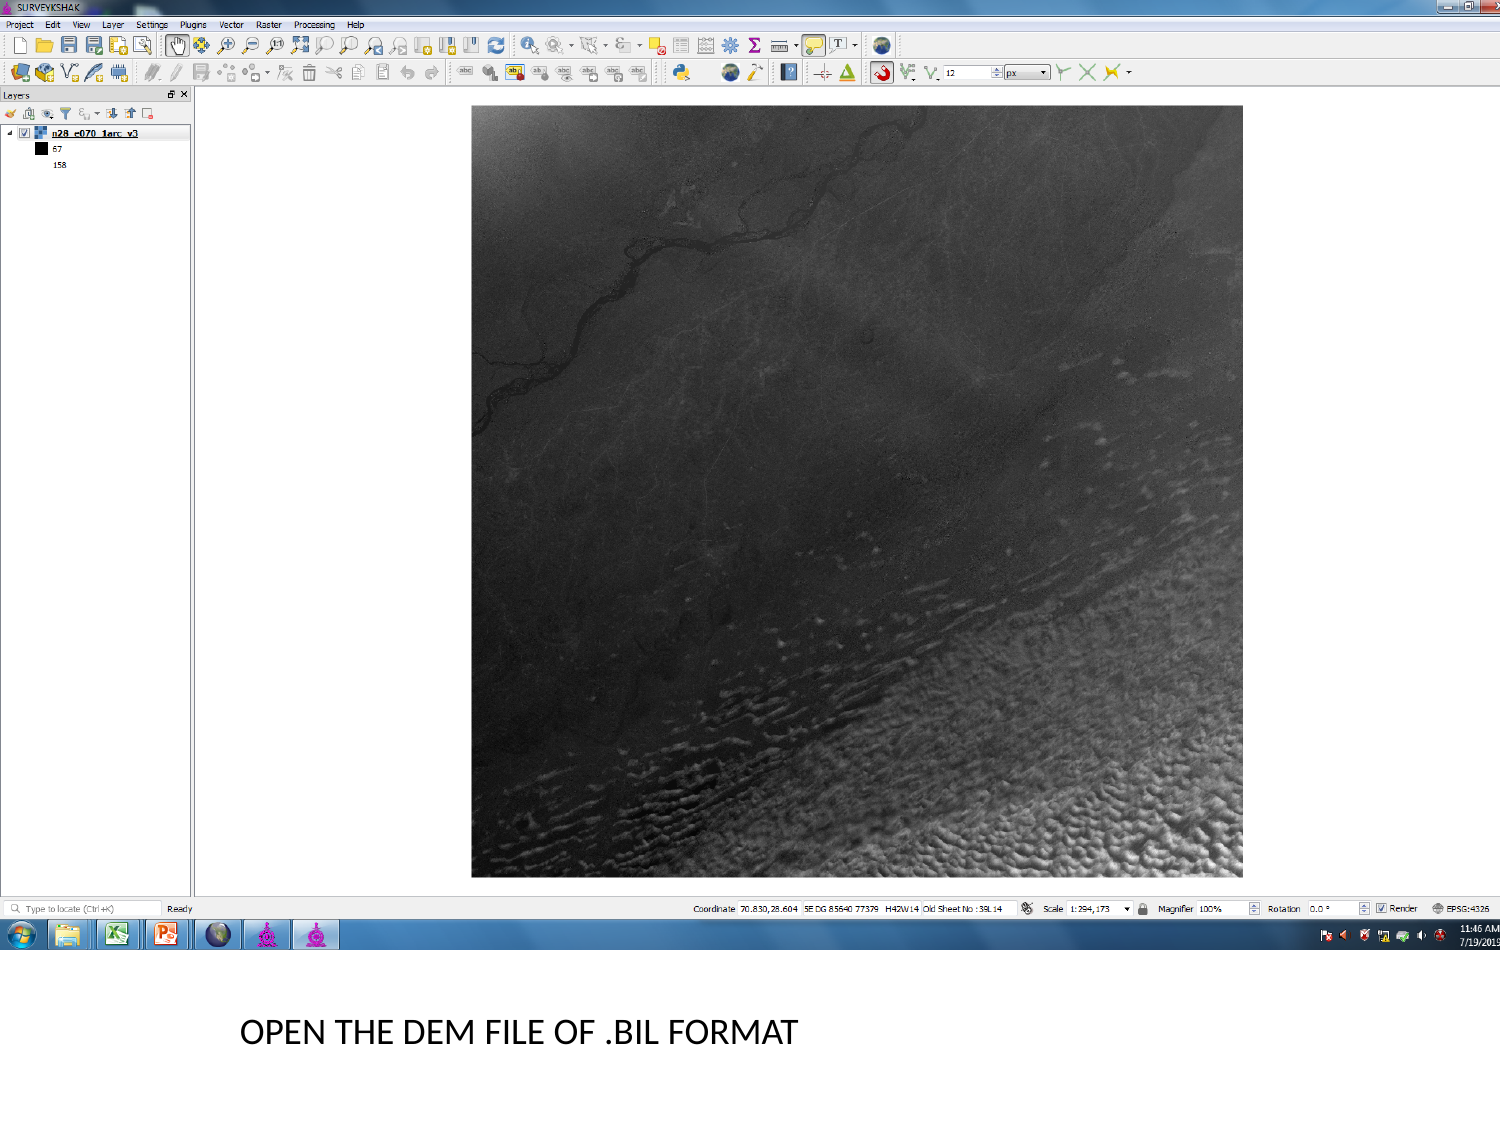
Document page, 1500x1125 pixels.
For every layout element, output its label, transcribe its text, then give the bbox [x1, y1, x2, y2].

picture [0, 0, 1500, 951]
text_box OPEN THE DEM FILE OF .BIL FORMAT [224, 999, 1263, 1060]
